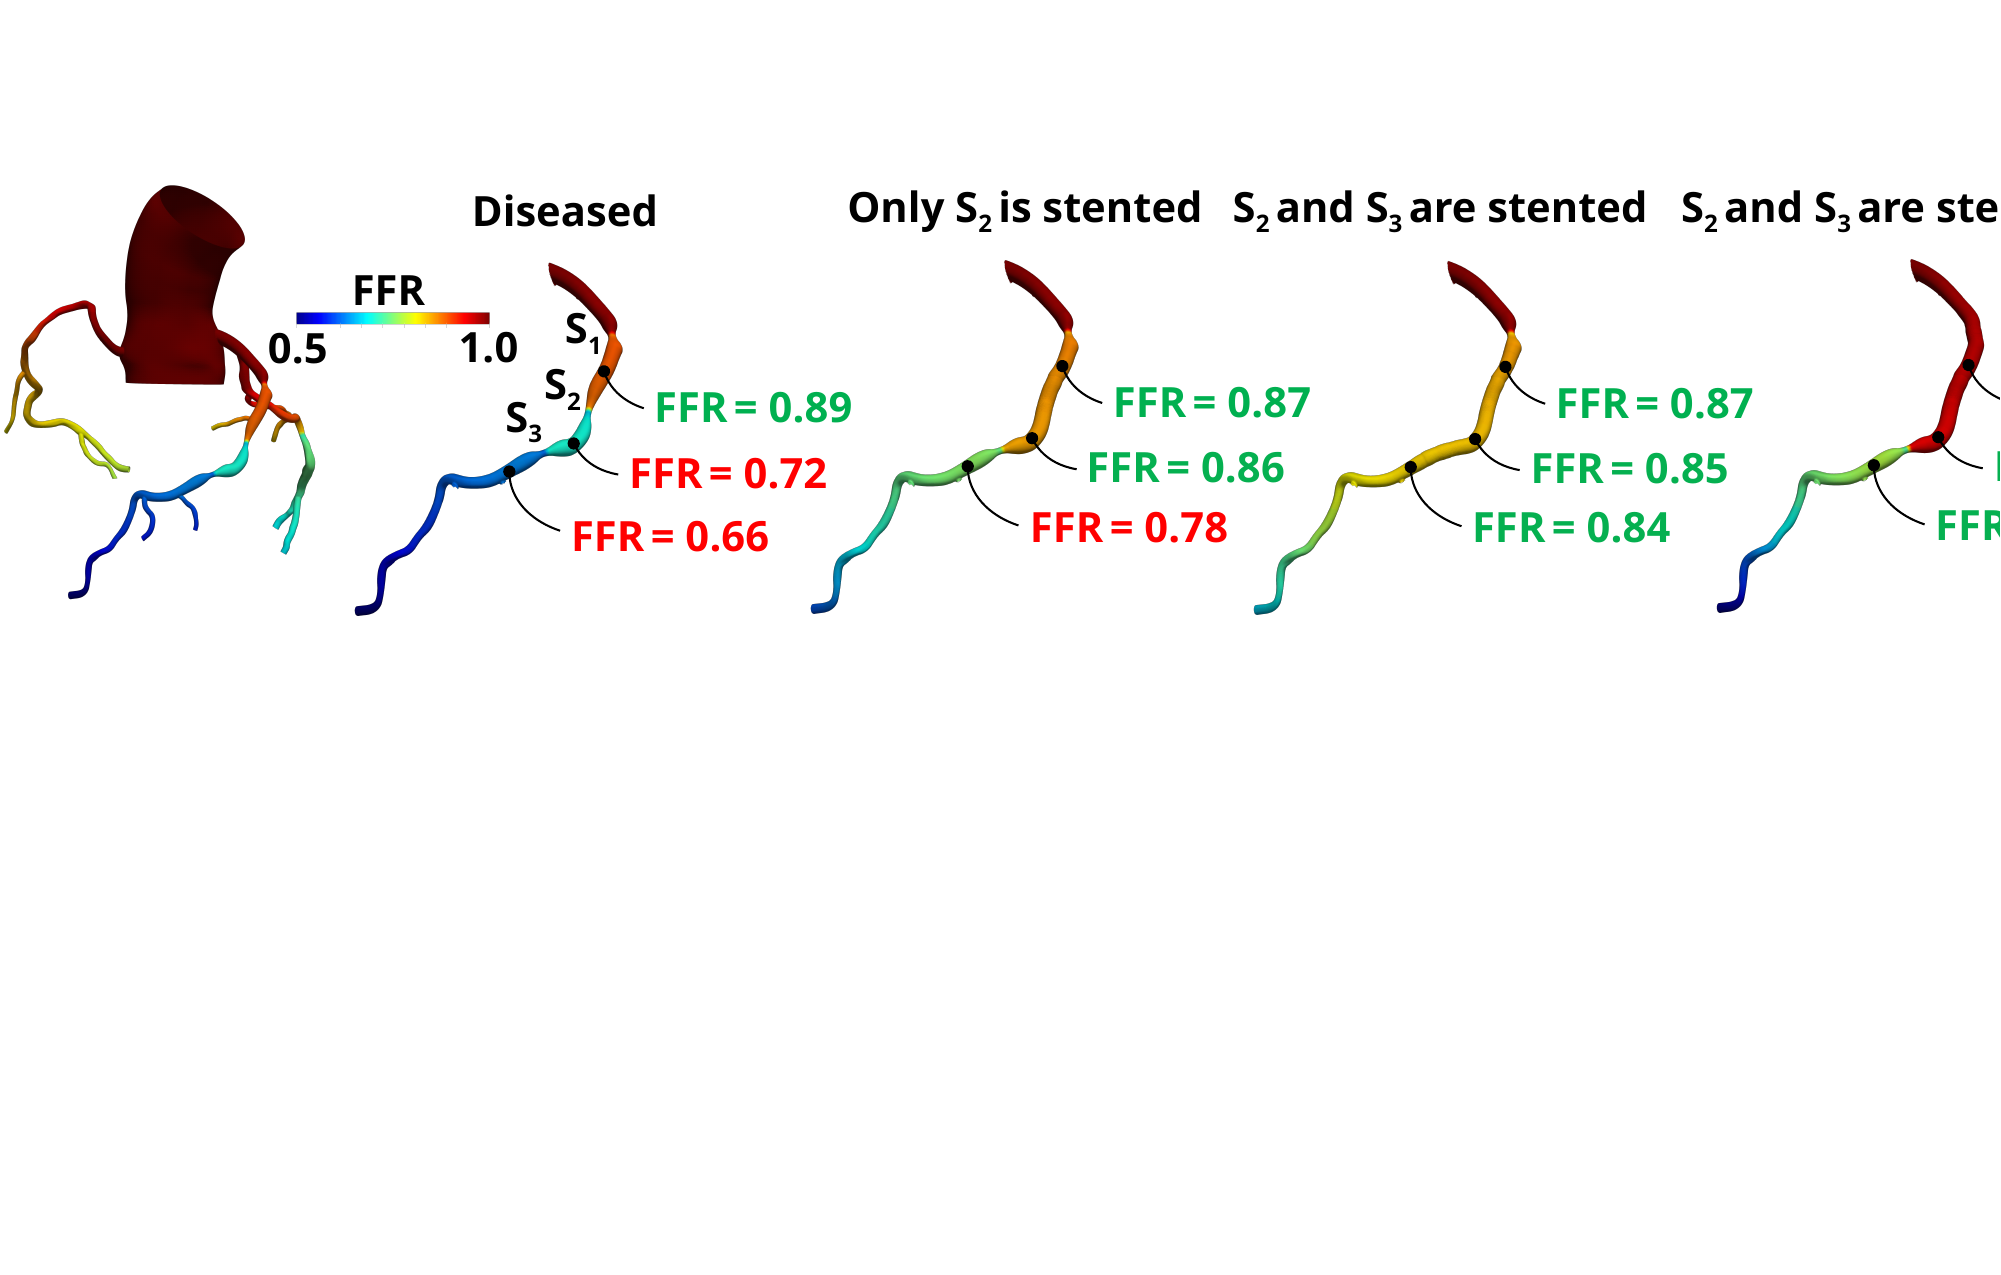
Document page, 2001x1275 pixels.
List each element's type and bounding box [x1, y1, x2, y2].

text_box [242, 30, 872, 689]
text_box [1141, 28, 1773, 688]
text_box [1604, 26, 2000, 686]
text_box [698, 27, 1331, 687]
text_box [336, 257, 523, 378]
picture [0, 151, 336, 655]
